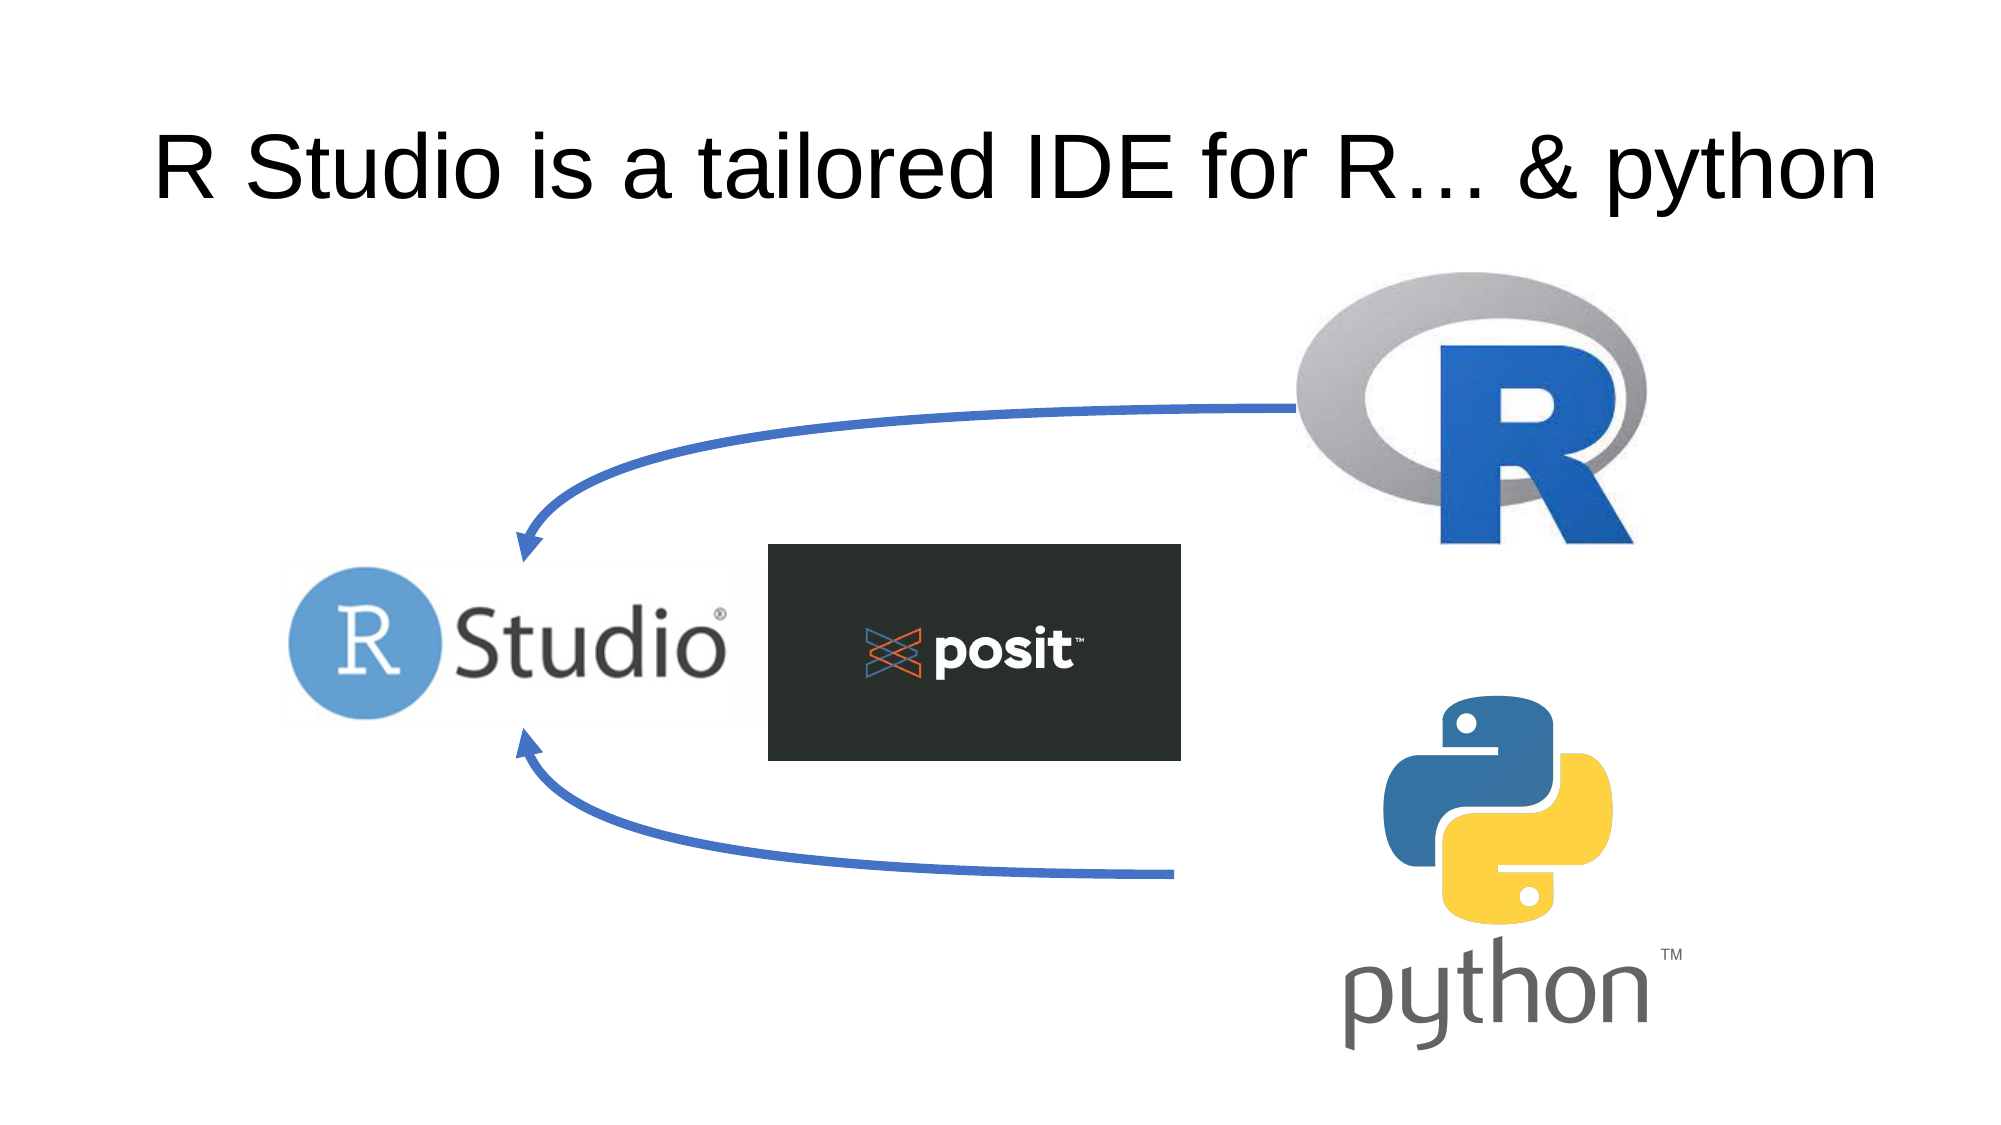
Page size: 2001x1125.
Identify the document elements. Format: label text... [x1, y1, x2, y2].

picture [768, 544, 1821, 1057]
picture [284, 562, 763, 728]
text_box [523, 408, 1297, 563]
picture [1296, 271, 1648, 545]
title R Studio is a tailored IDE for R… & python [137, 59, 1969, 278]
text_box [523, 727, 1175, 875]
